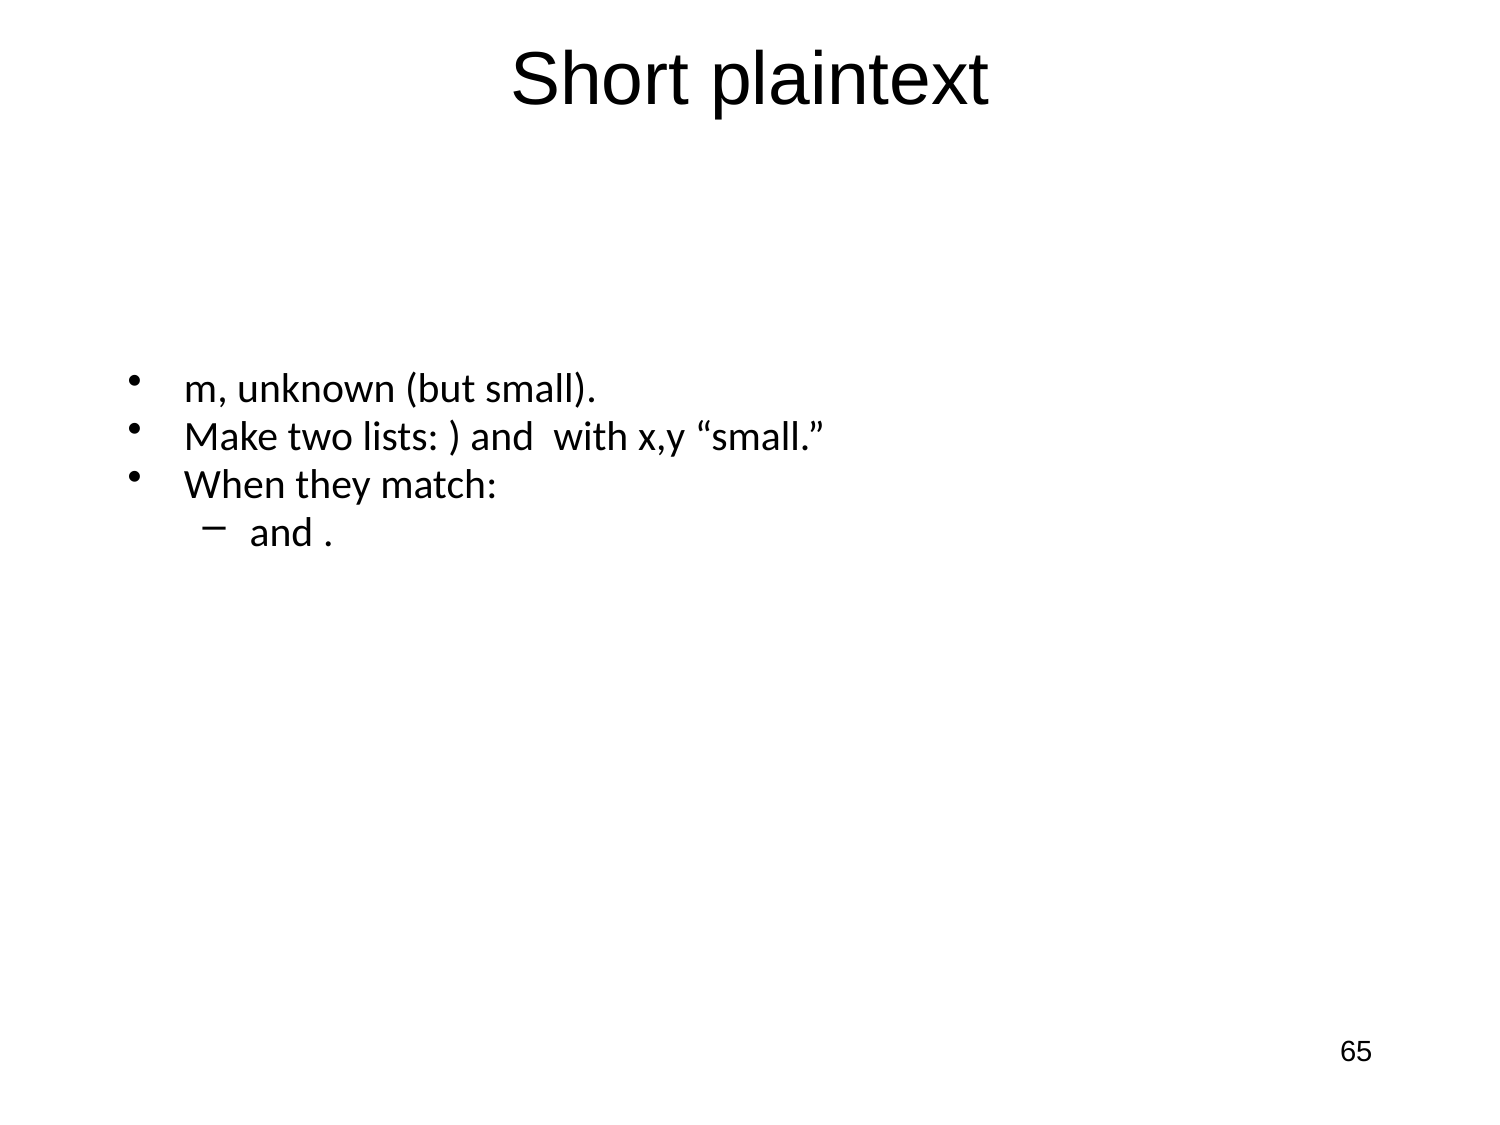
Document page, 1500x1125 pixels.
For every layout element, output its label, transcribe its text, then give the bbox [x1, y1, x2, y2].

slide_number 65 [1074, 1024, 1388, 1101]
title Short plaintext [112, 0, 1388, 151]
